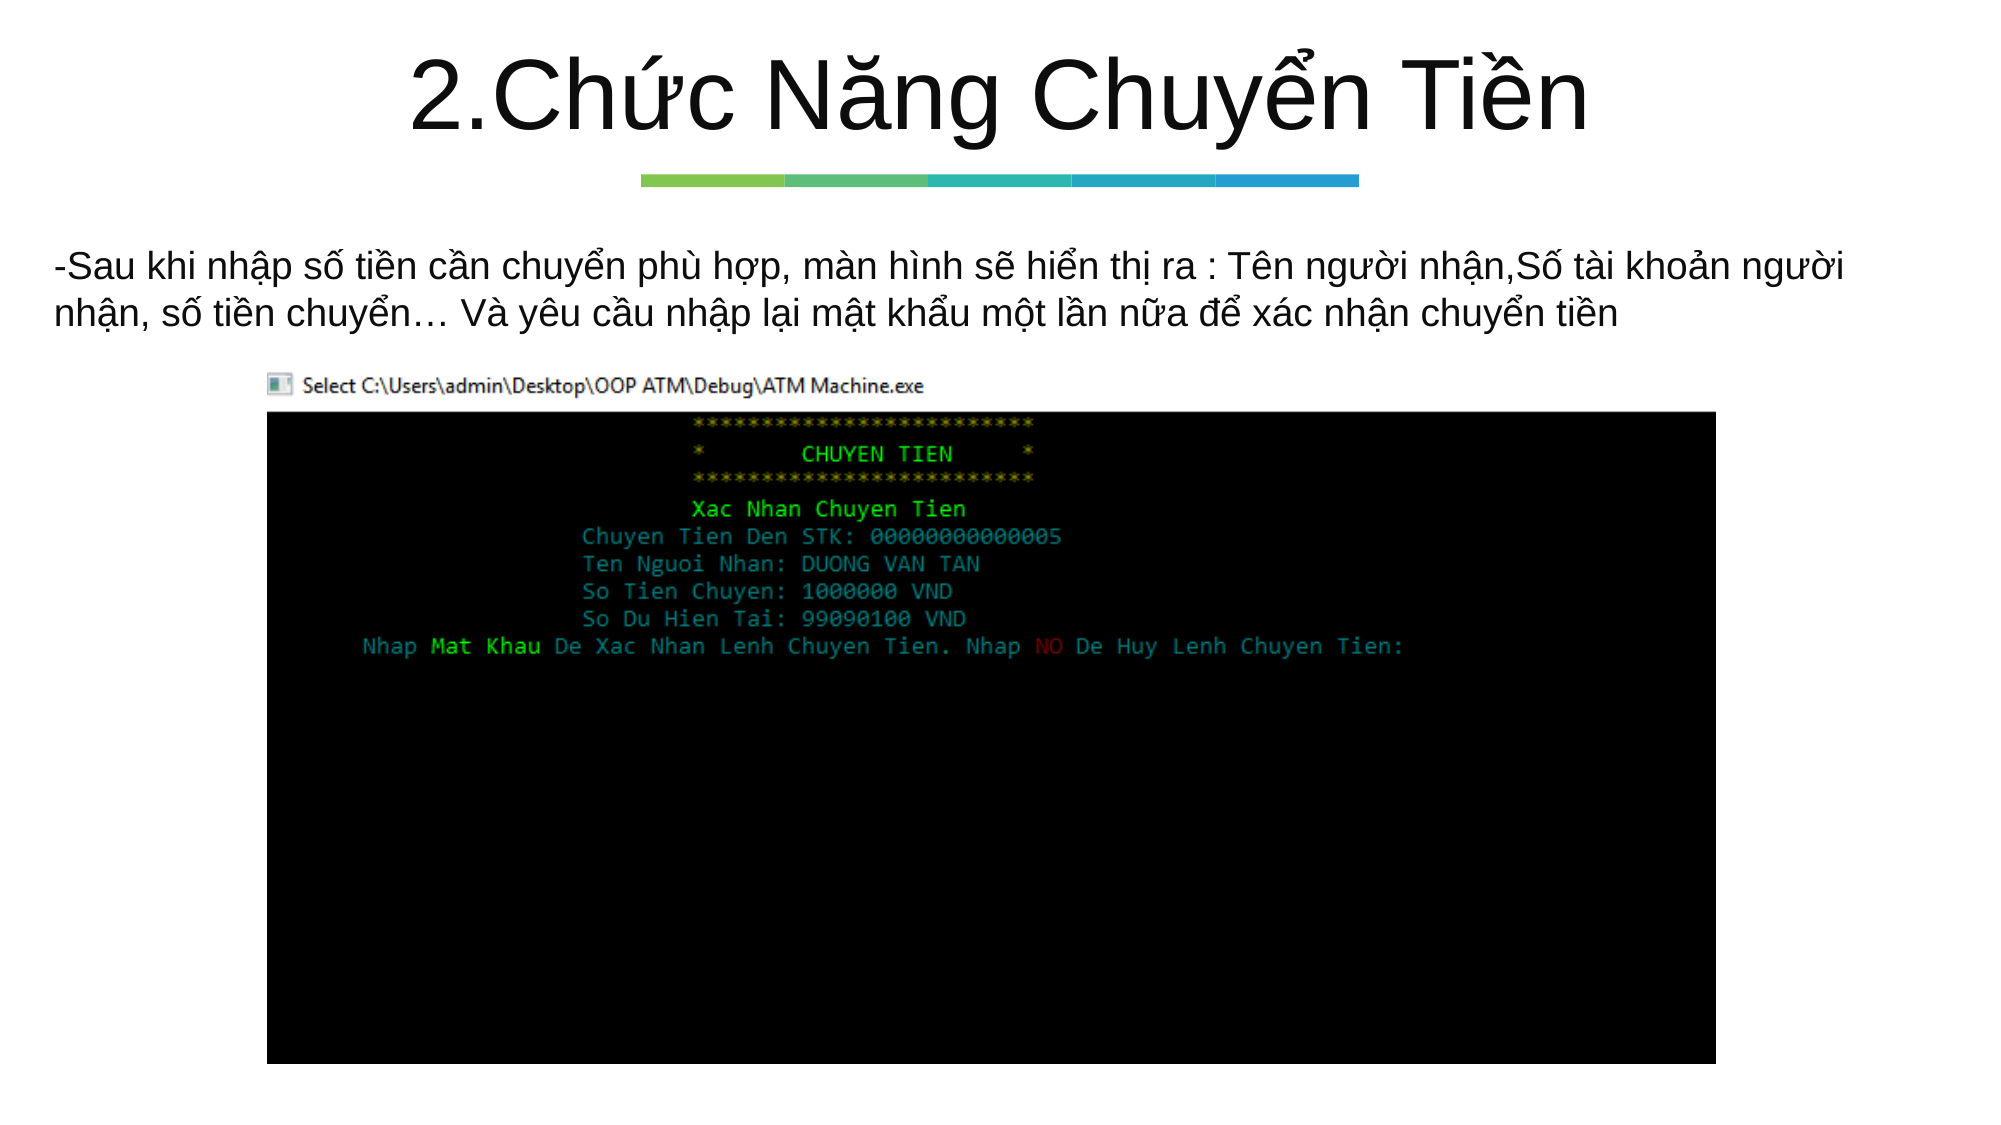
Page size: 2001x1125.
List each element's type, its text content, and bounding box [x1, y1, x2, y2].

picture [267, 371, 1716, 1064]
text_box 2.Chức Năng Chuyển Tiền [0, 22, 2000, 157]
text_box -Sau khi nhập số tiền cần chuyển phù hợp, màn hình sẽ hiển thị ra : Tên người nhận,Số tài khoản người nhận, số tiền chuyển… Và yêu cầu nhập lại mật khẩu một lần nữa để xác nhận chuyển tiền [39, 233, 1961, 342]
